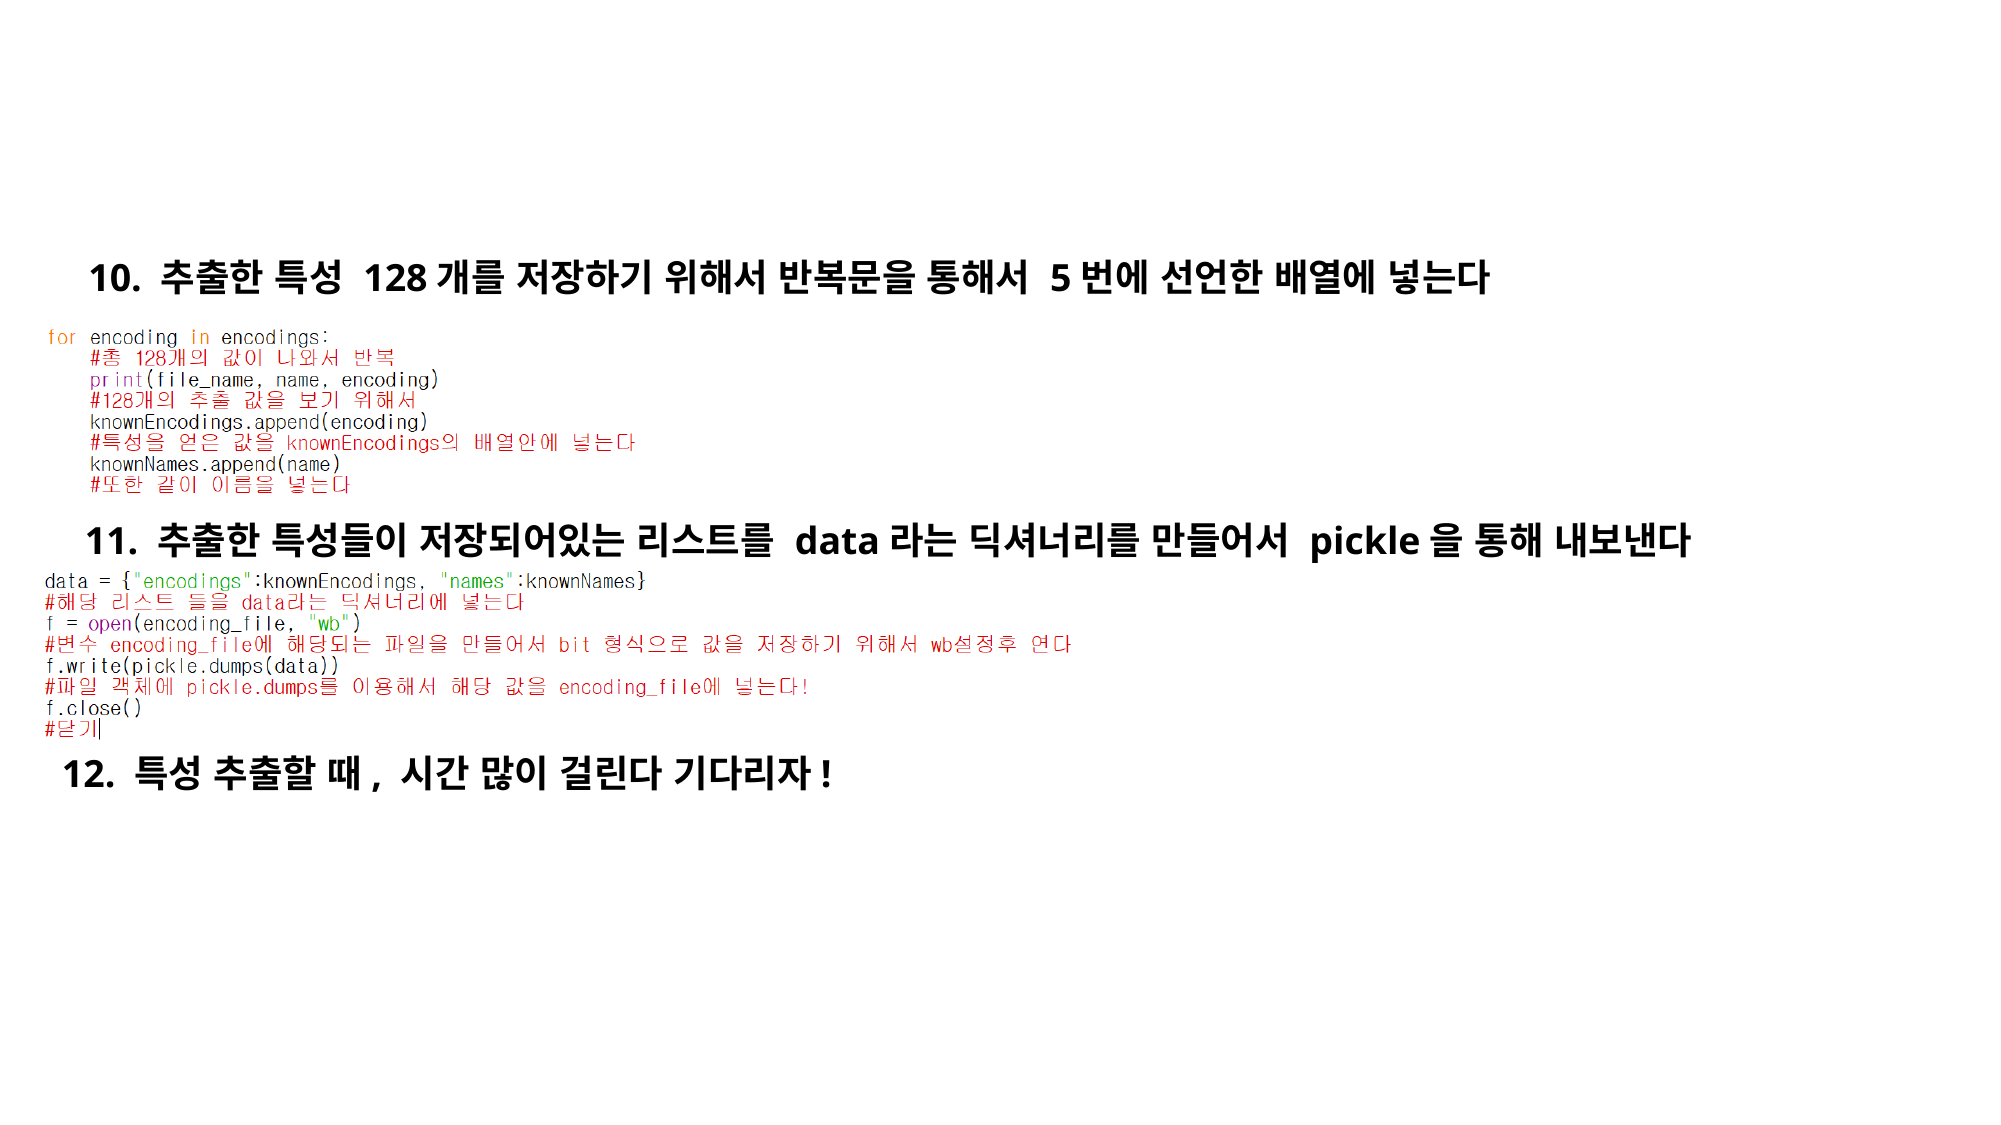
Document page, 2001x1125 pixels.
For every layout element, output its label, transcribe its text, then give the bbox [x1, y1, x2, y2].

text_box 10. 추출한 특성 128개를 저장하기 위해서 반복문을 통해서 5번에 선언한 배열에 넣는다 [73, 246, 1507, 307]
picture [42, 322, 640, 495]
text_box 11. 추출한 특성들이 저장되어있는 리스트를 data라는 딕셔너리를 만들어서 pickle을 통해 내보낸다 [70, 509, 1708, 569]
picture [42, 562, 1073, 743]
text_box 12. 특성 추출할 때, 시간 많이 걸린다 기다리자! [47, 743, 847, 803]
